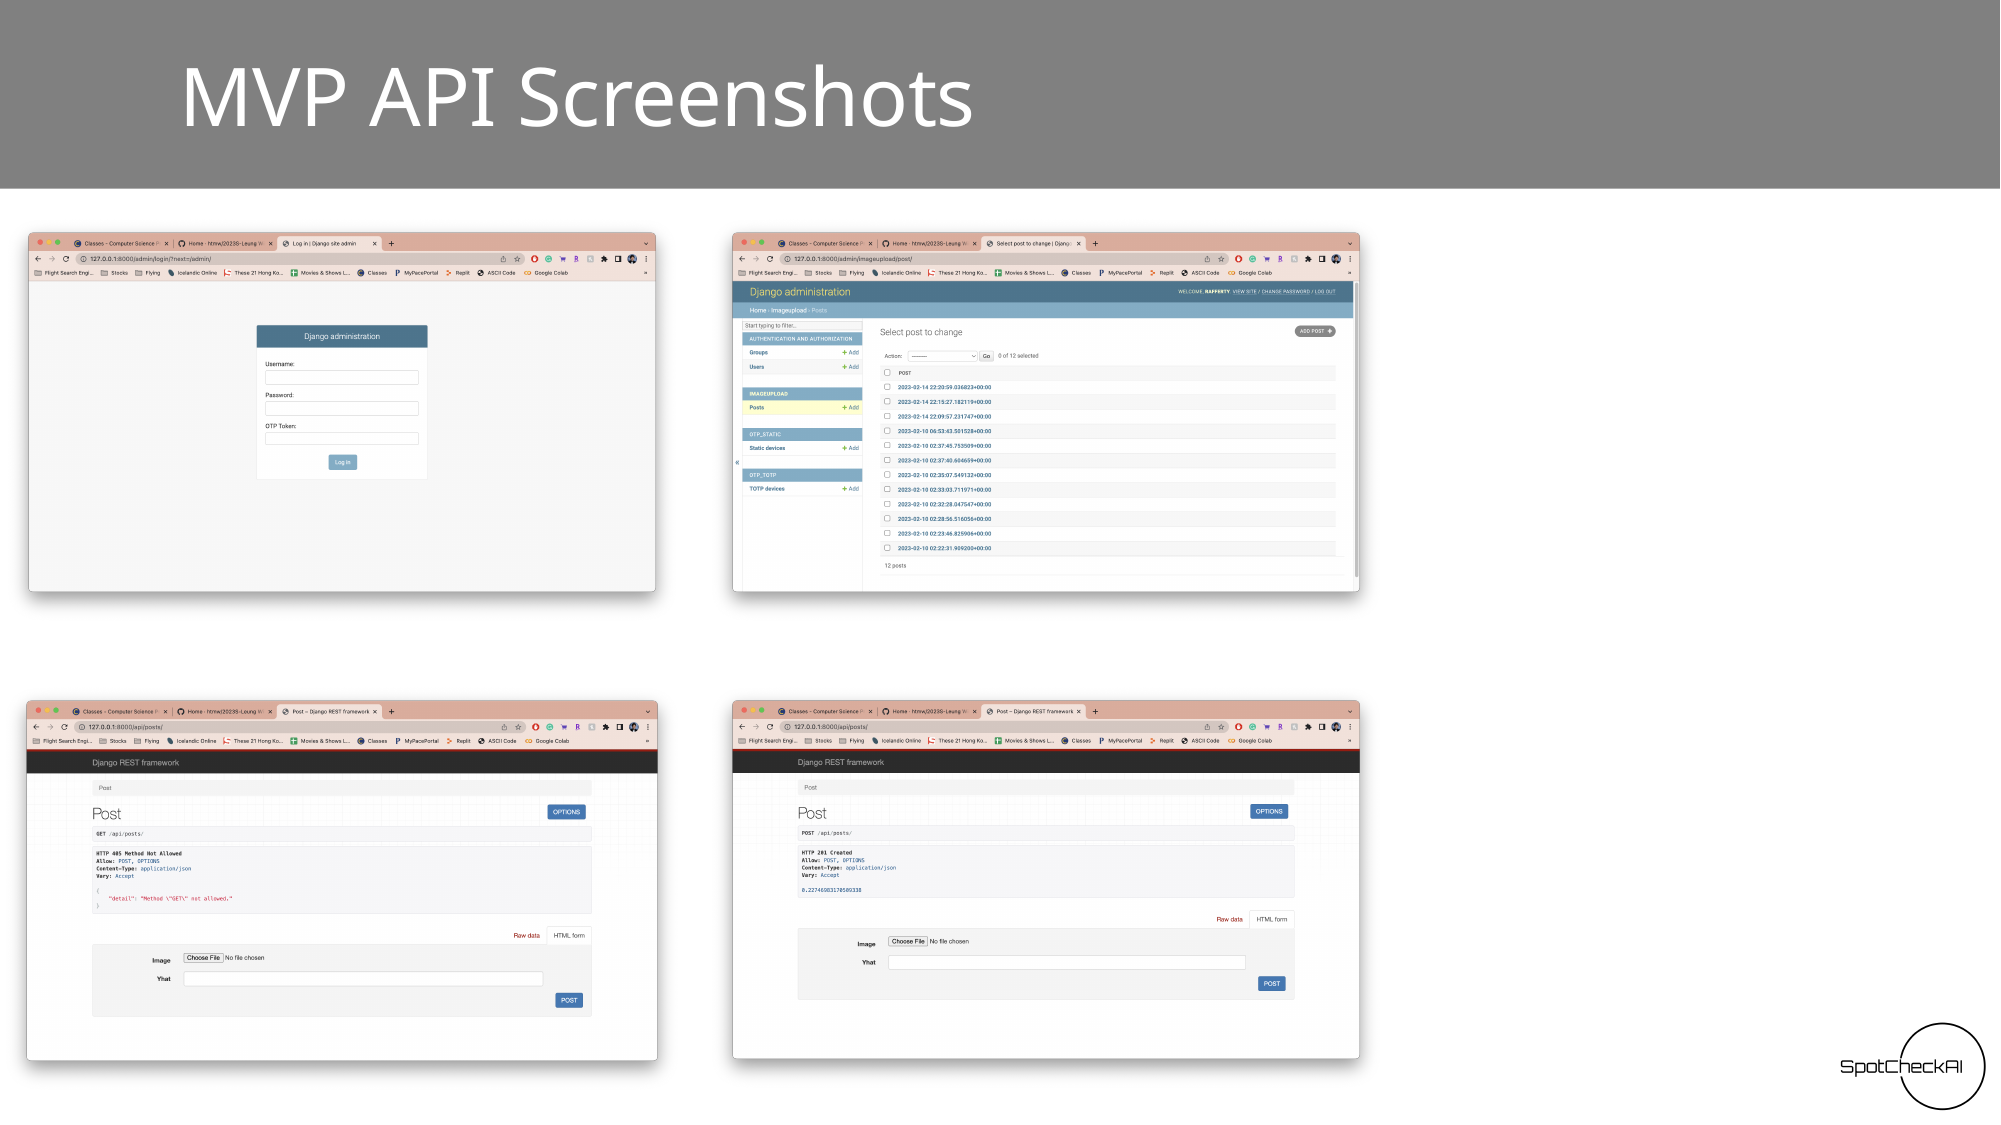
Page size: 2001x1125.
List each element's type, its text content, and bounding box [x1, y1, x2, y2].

picture [708, 216, 1384, 624]
title MVP API Screenshots [164, 31, 1710, 159]
picture [3, 216, 680, 624]
picture [1, 684, 682, 1094]
picture [708, 684, 1384, 1091]
picture [1837, 1020, 1989, 1114]
